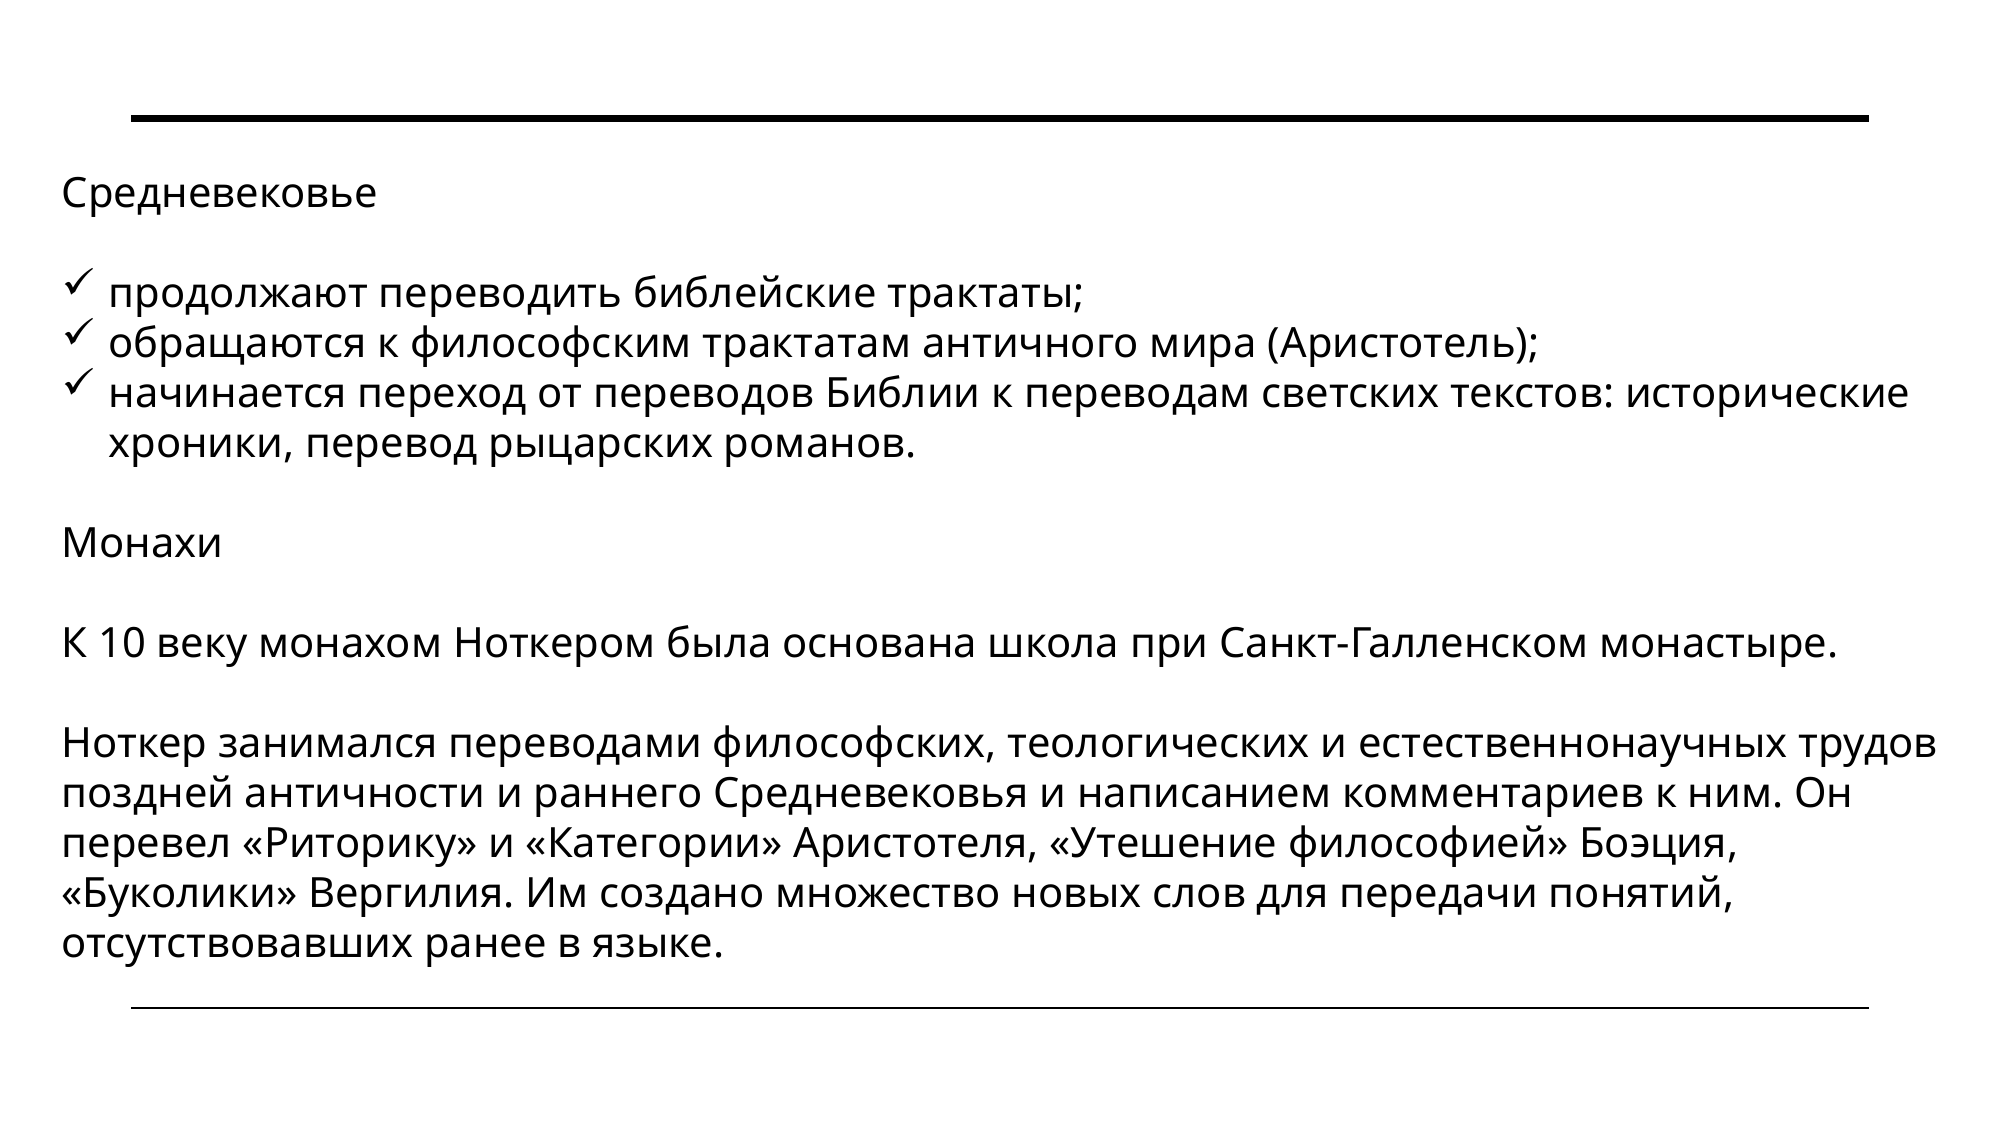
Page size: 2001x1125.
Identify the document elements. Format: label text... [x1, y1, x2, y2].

text_box Средневековье продолжают переводить библейские трактаты; обращаются к философским трактатам античного мира (Аристотель); начинается переход от переводов Библии к переводам светских текстов: исторические хроники, перевод рыцарских романов. Монахи К 10 веку монахом Ноткером была основана школа при Санкт-Галленском монастыре. Ноткер занимался переводами философских, теологических и естественнонаучных трудов поздней античности и раннего Средневековья и написанием комментариев к ним. Он перевел «Риторику» и «Категории» Аристотеля, «Утешение философией» Боэция, «Буколики» Вергилия. Им создано множество новых слов для передачи понятий, отсутствовавших ранее в языке. [46, 158, 1953, 974]
